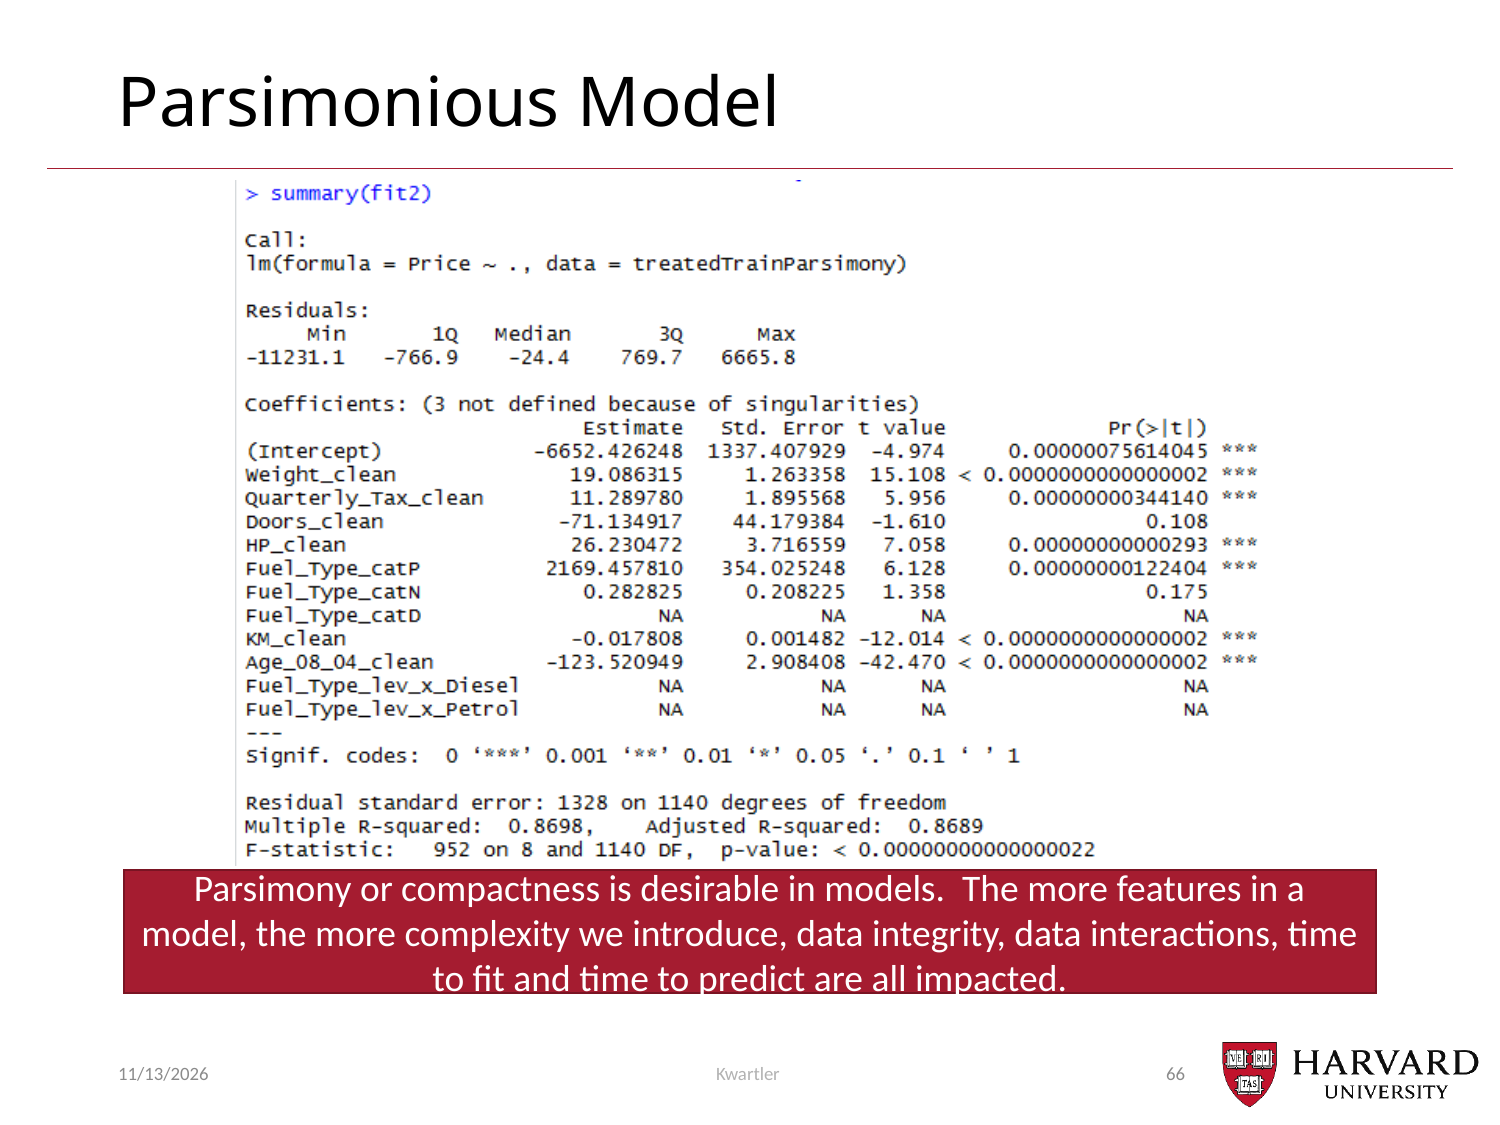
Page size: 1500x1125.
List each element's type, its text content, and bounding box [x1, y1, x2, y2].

title Parsimonious Model [103, 59, 1397, 157]
picture [235, 180, 1265, 866]
picture [1200, 1024, 1500, 1125]
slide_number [103, 1042, 441, 1103]
text_box Parsimony or compactness is desirable in models. The more features in a model, the more complexity we introduce, data integrity, data interactions, time to fit and time to predict are all impacted. [123, 869, 1377, 994]
slide_number 66 [1059, 1042, 1200, 1103]
footer Kwartler [496, 1042, 1004, 1103]
